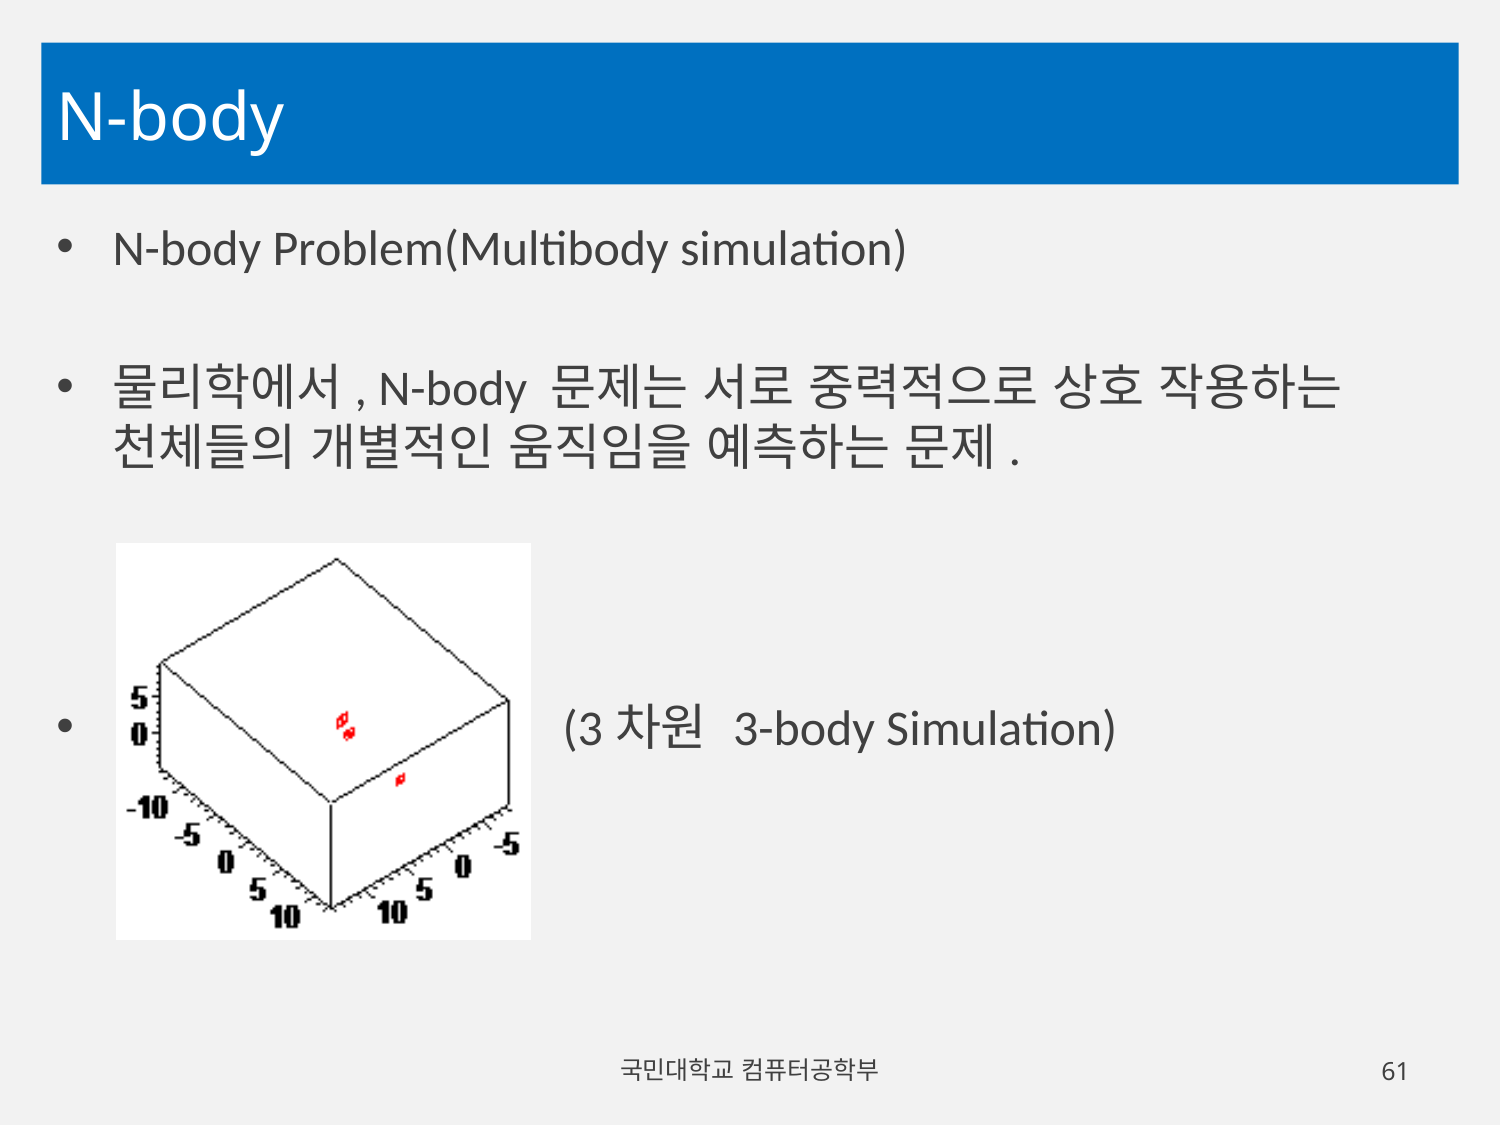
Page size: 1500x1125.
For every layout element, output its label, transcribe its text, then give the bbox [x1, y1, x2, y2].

picture [116, 543, 531, 940]
list N-body Problem(Multibody simulation) 물리학에서, N-body 문제는 서로 중력적으로 상호 작용하는 천체들의 개별적인 움직임을 예측하는 문제. (3차원 3-body Simulation) [41, 208, 1459, 1000]
footer 국민대학교 컴퓨터공학부 [466, 1042, 1034, 1103]
slide_number 61 [1074, 1042, 1425, 1103]
title N-body [41, 42, 1459, 185]
